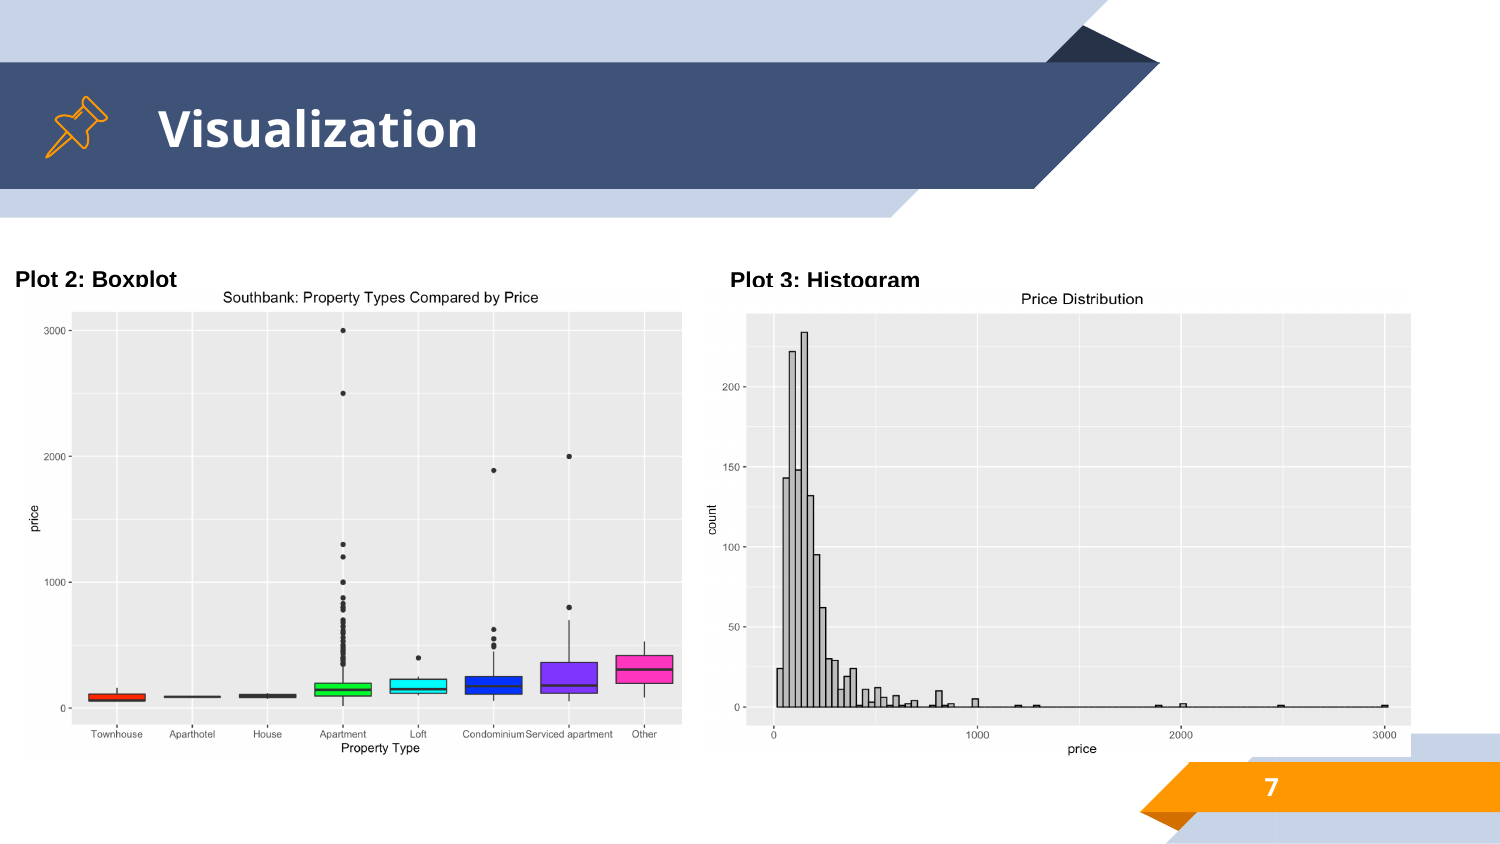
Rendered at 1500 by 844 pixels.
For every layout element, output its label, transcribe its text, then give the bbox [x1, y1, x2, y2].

title Plot 3: Histogram [715, 226, 1500, 301]
picture [26, 286, 682, 757]
picture [704, 286, 1411, 757]
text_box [45, 96, 108, 158]
text_box Visualization [143, 82, 636, 193]
slide_number 7 [1249, 760, 1494, 813]
text_box Plot 2: Boxplot [0, 217, 493, 279]
